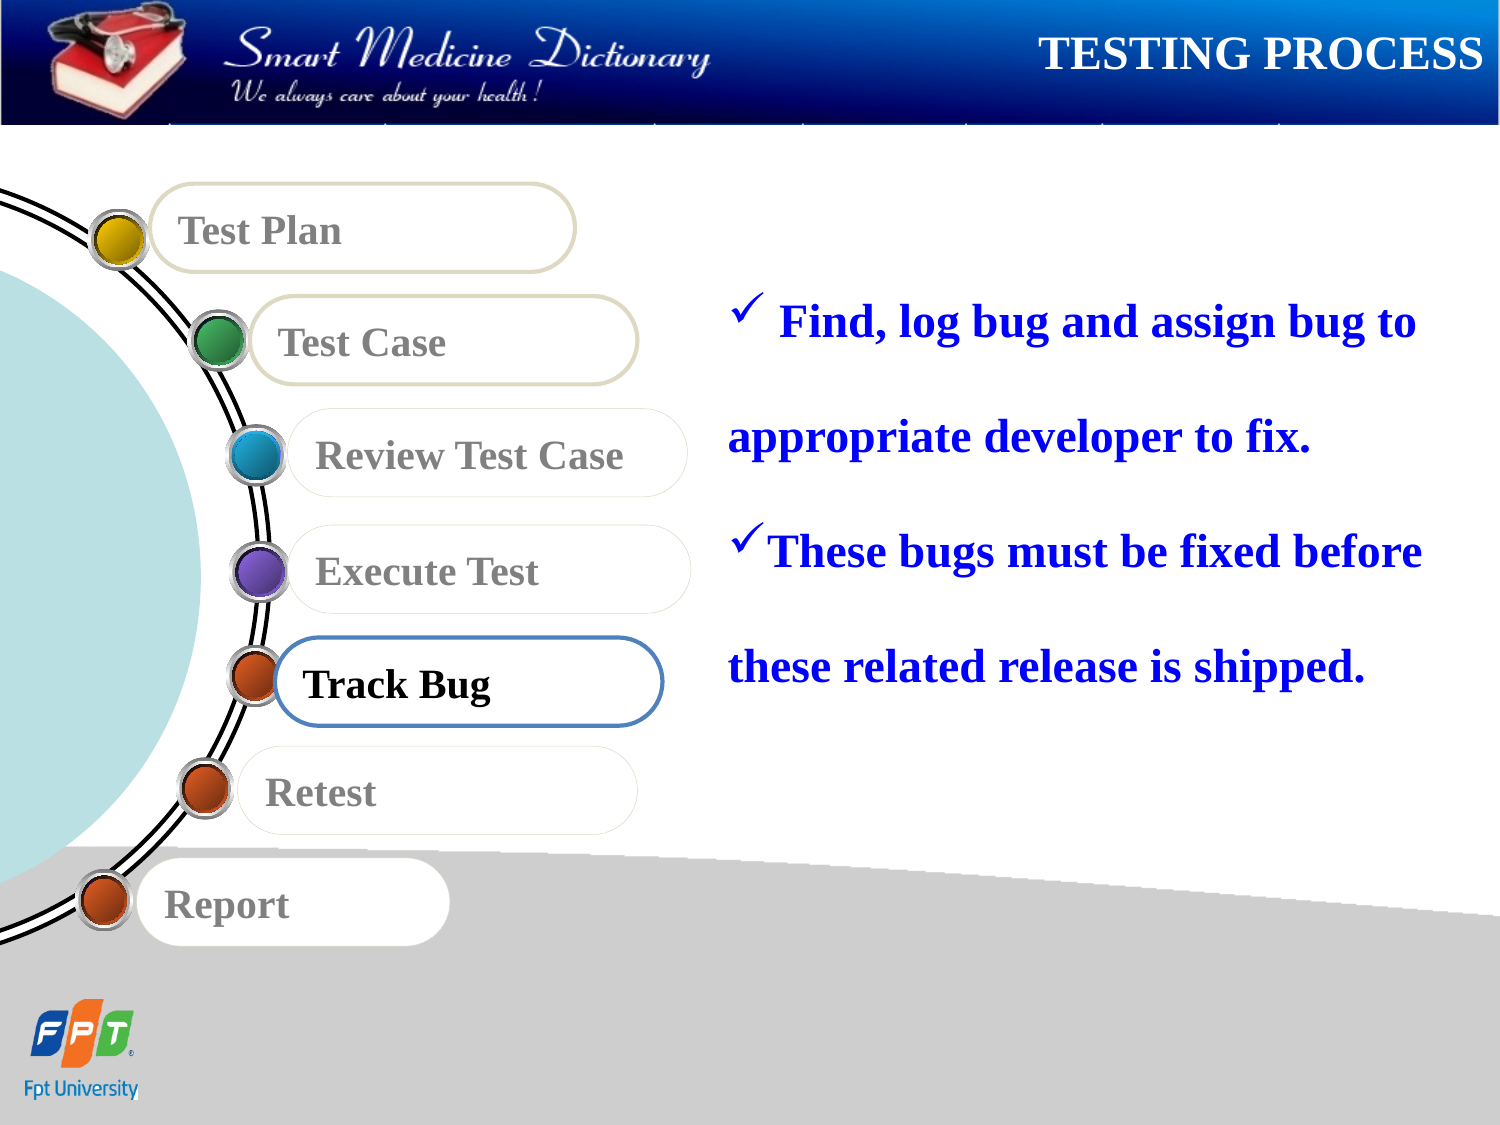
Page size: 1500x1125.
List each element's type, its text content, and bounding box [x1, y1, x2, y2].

text_box Track Bug [285, 635, 665, 728]
picture [0, 0, 1500, 126]
text_box Test Case [254, 293, 640, 387]
text_box Execute Test [294, 522, 694, 616]
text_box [74, 868, 134, 932]
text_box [228, 540, 292, 604]
text_box Test Plan [151, 181, 578, 274]
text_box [187, 309, 251, 373]
text_box [208, 380, 246, 422]
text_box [87, 208, 151, 272]
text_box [225, 644, 285, 708]
text_box [249, 494, 272, 539]
text_box Retest [239, 744, 640, 798]
text_box [0, 188, 82, 245]
picture [0, 799, 1500, 1125]
text_box [126, 278, 182, 340]
text_box [207, 714, 244, 755]
text_box Find, log bug and assign bug to appropriate developer to fix. These bugs must be fixed before these related release is shipped. [712, 224, 1488, 798]
text_box [248, 612, 270, 643]
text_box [175, 756, 235, 820]
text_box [224, 423, 288, 487]
text_box [0, 270, 201, 798]
text_box Review Test Case [291, 406, 690, 499]
